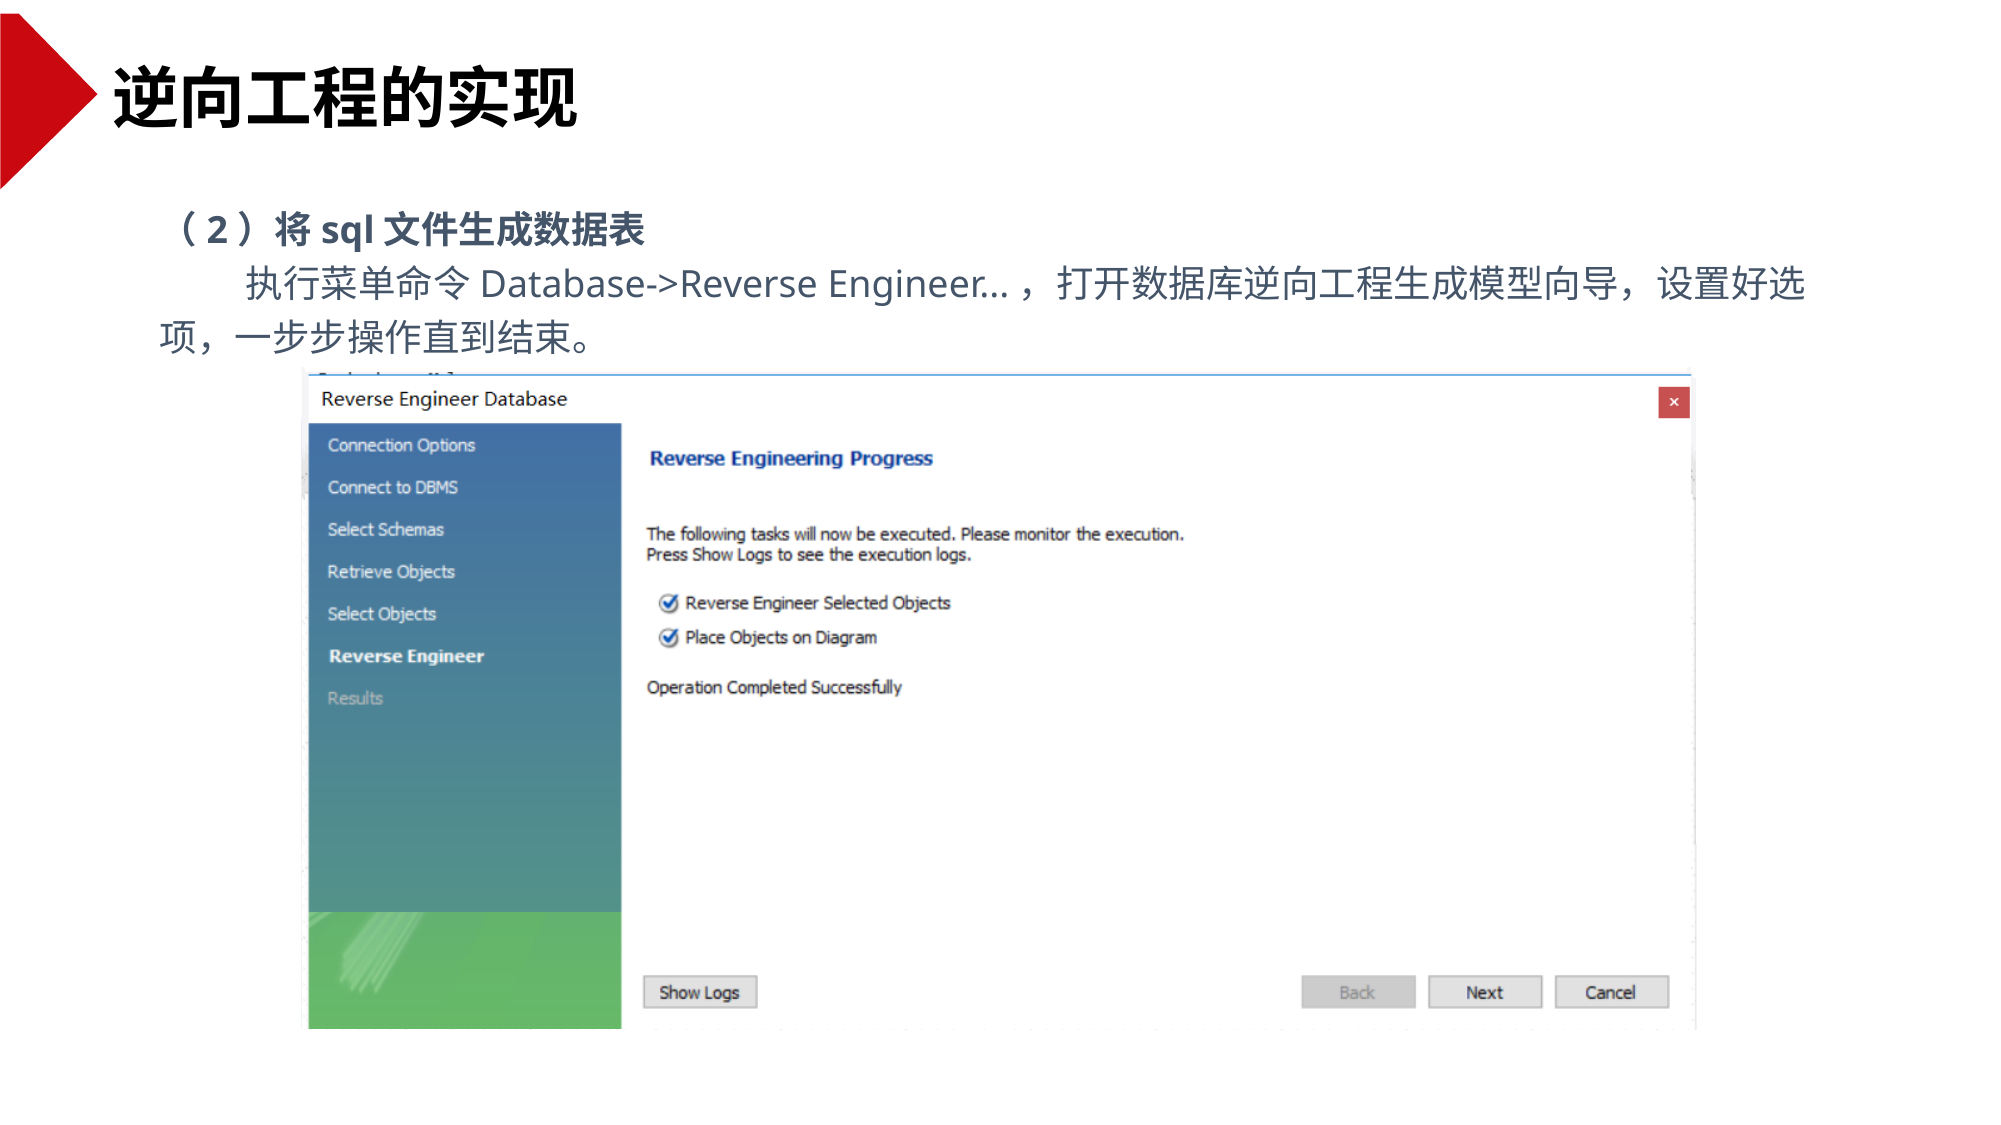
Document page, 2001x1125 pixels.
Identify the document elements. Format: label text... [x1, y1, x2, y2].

text_box [0, 12, 97, 192]
text_box 逆向工程的实现 [97, 48, 933, 144]
text_box （2）将sql文件生成数据表 执行菜单命令Database->Reverse Engineer...，打开数据库逆向工程生成模型向导，设置好选项，一步步操作直到结束。 [145, 189, 1823, 366]
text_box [301, 367, 1691, 378]
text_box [303, 372, 1695, 1028]
